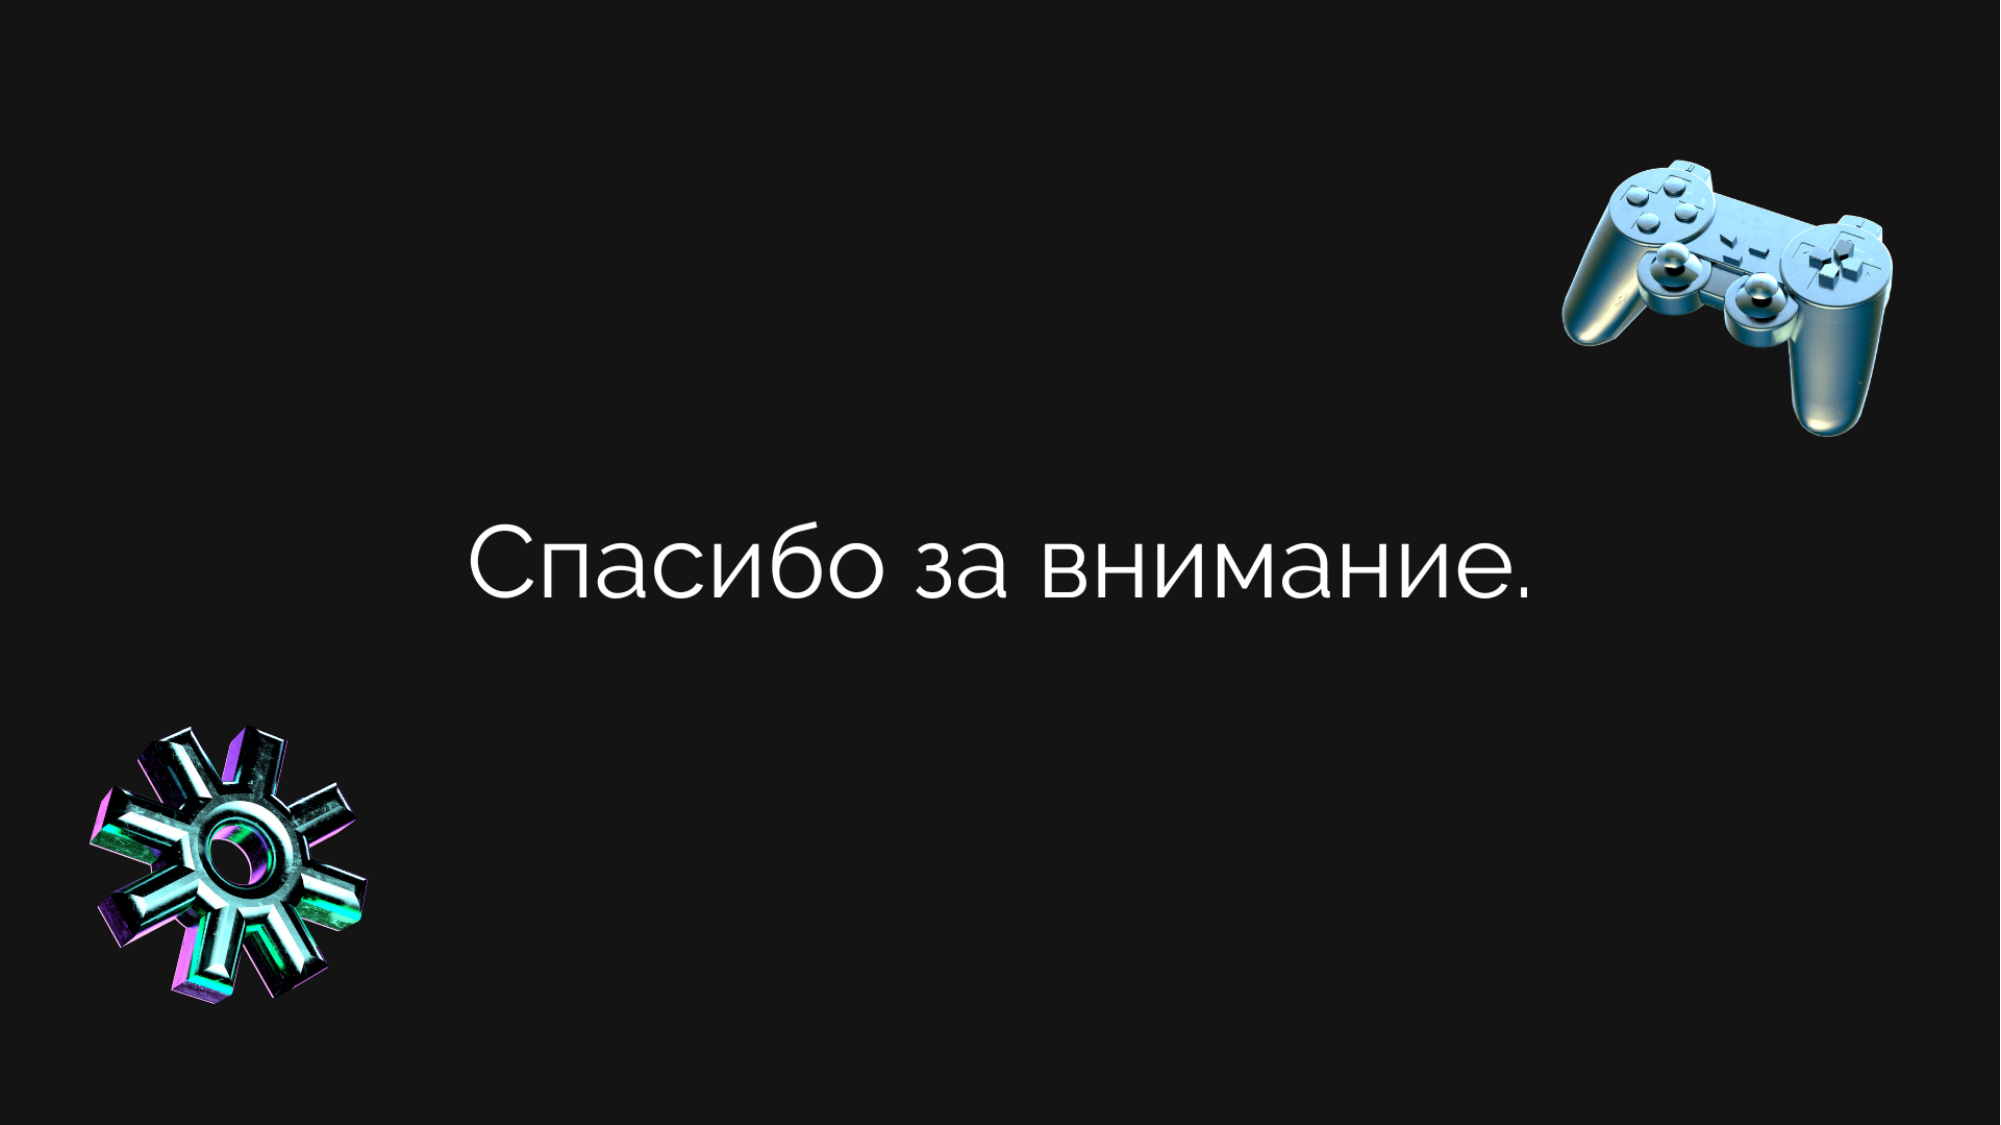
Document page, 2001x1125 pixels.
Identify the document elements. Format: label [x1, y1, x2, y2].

list [0, 0, 2000, 1125]
